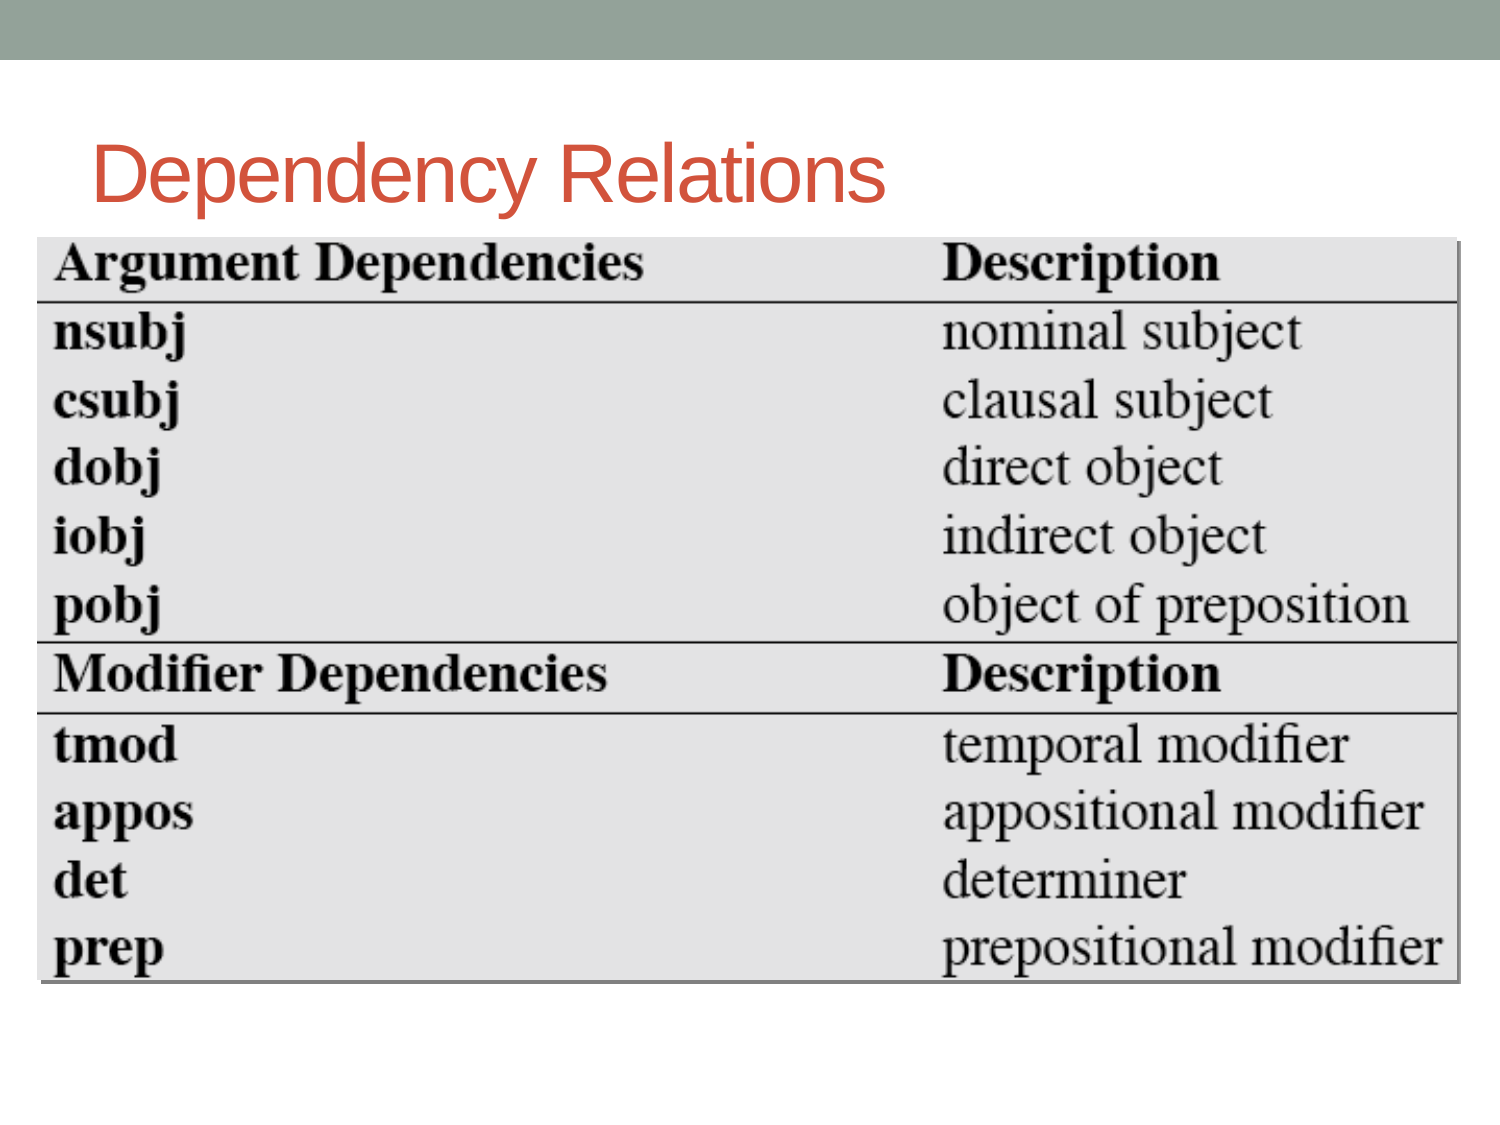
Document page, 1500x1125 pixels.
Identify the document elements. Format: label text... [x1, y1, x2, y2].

title Dependency Relations [75, 87, 1425, 234]
picture [37, 237, 1457, 980]
